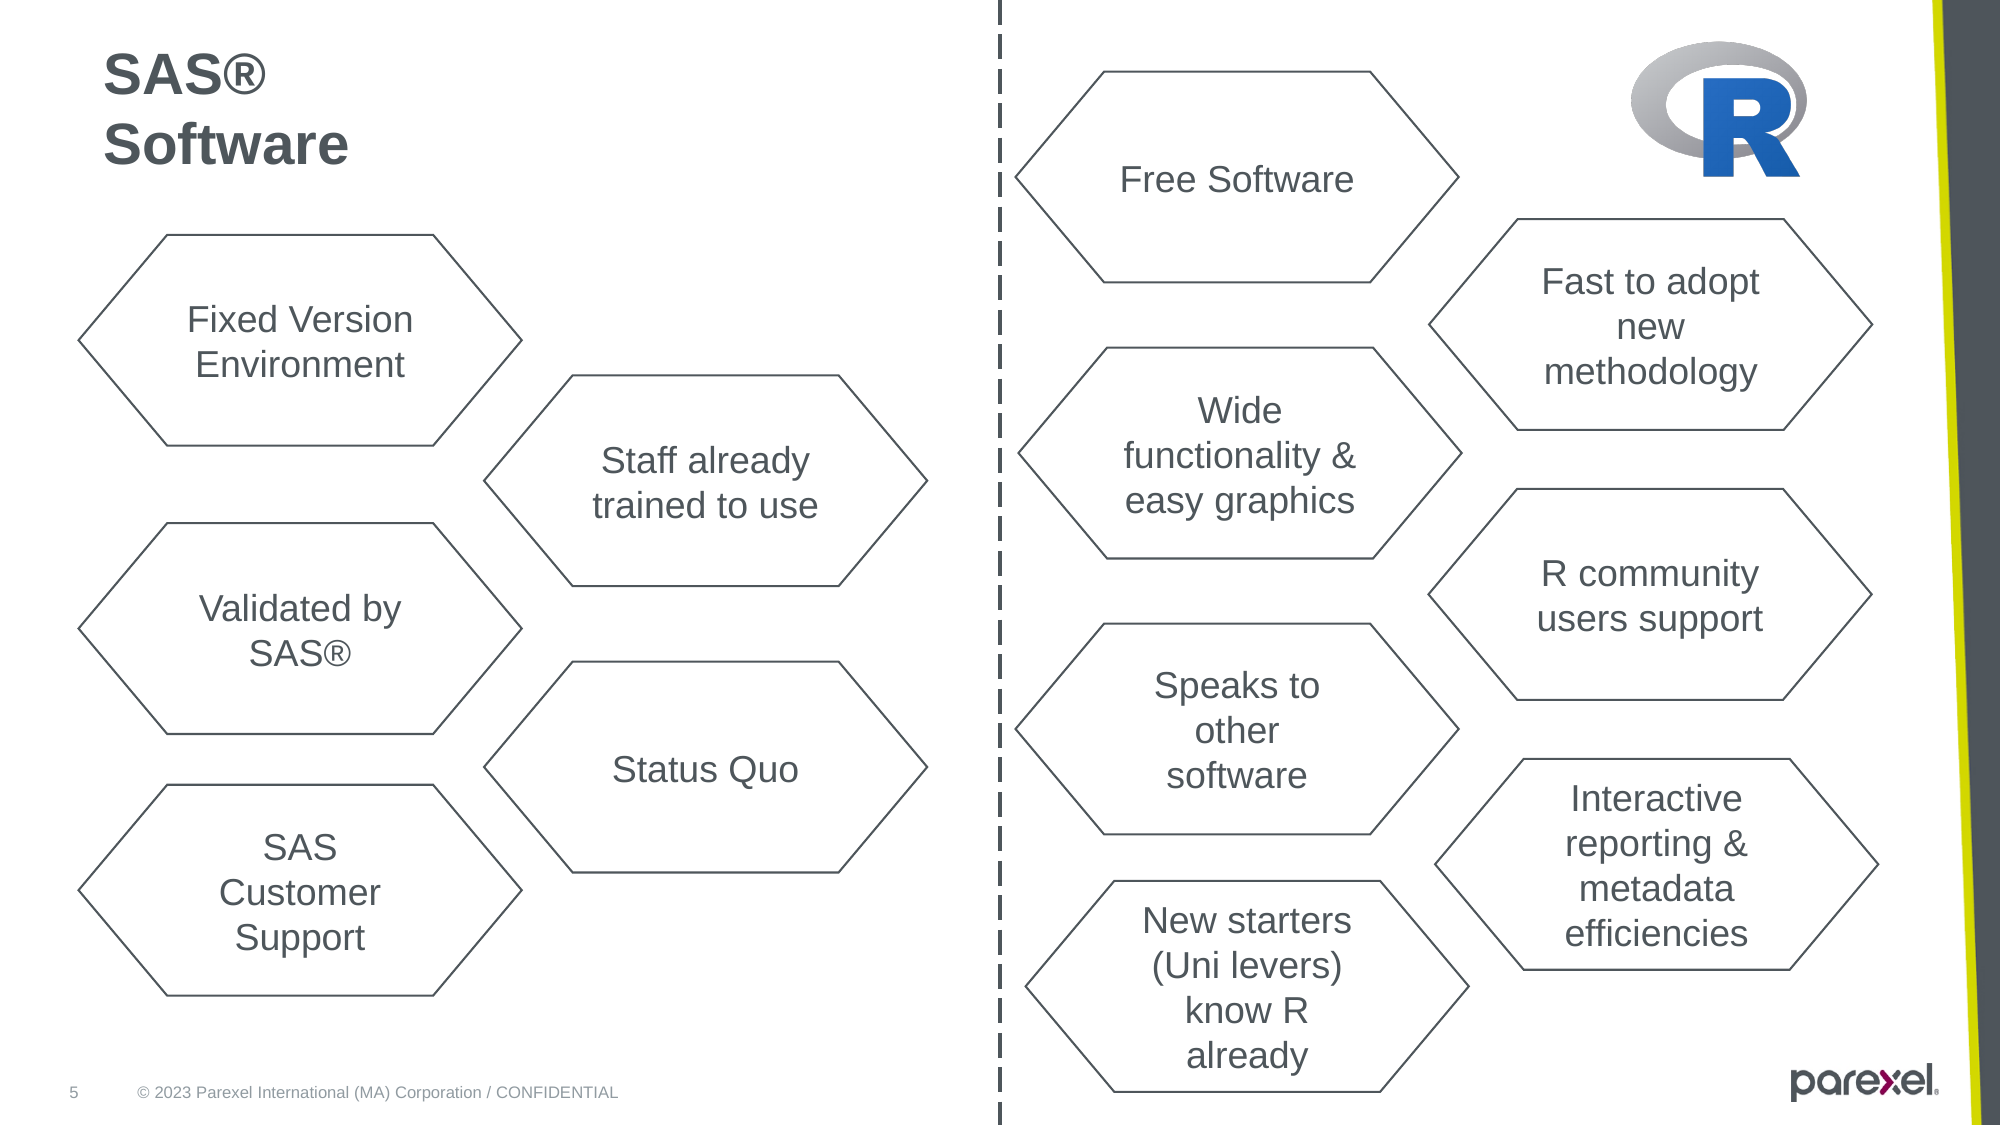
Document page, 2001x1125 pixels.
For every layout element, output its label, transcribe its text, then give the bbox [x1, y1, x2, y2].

text_box Staff already trained to use [482, 374, 929, 588]
text_box Validated by SAS® [77, 522, 524, 736]
text_box Speaks to other software [1014, 622, 1461, 836]
text_box Interactive reporting & metadata efficiencies [1433, 757, 1880, 971]
text_box R community users support [1427, 487, 1874, 701]
picture [1631, 41, 1807, 177]
text_box Fast to adopt new methodology [1427, 218, 1874, 431]
text_box SAS® Software [103, 36, 528, 172]
text_box Free Software [1014, 70, 1461, 284]
text_box SAS Customer Support [77, 783, 524, 997]
text_box Wide functionality & easy graphics [1017, 346, 1464, 560]
slide_number 5 [19, 1081, 79, 1102]
text_box Fixed Version Environment [77, 233, 524, 447]
picture [1791, 0, 2000, 1125]
text_box Status Quo [482, 660, 929, 874]
text_box New starters (Uni levers) know R already [1024, 879, 1471, 1093]
